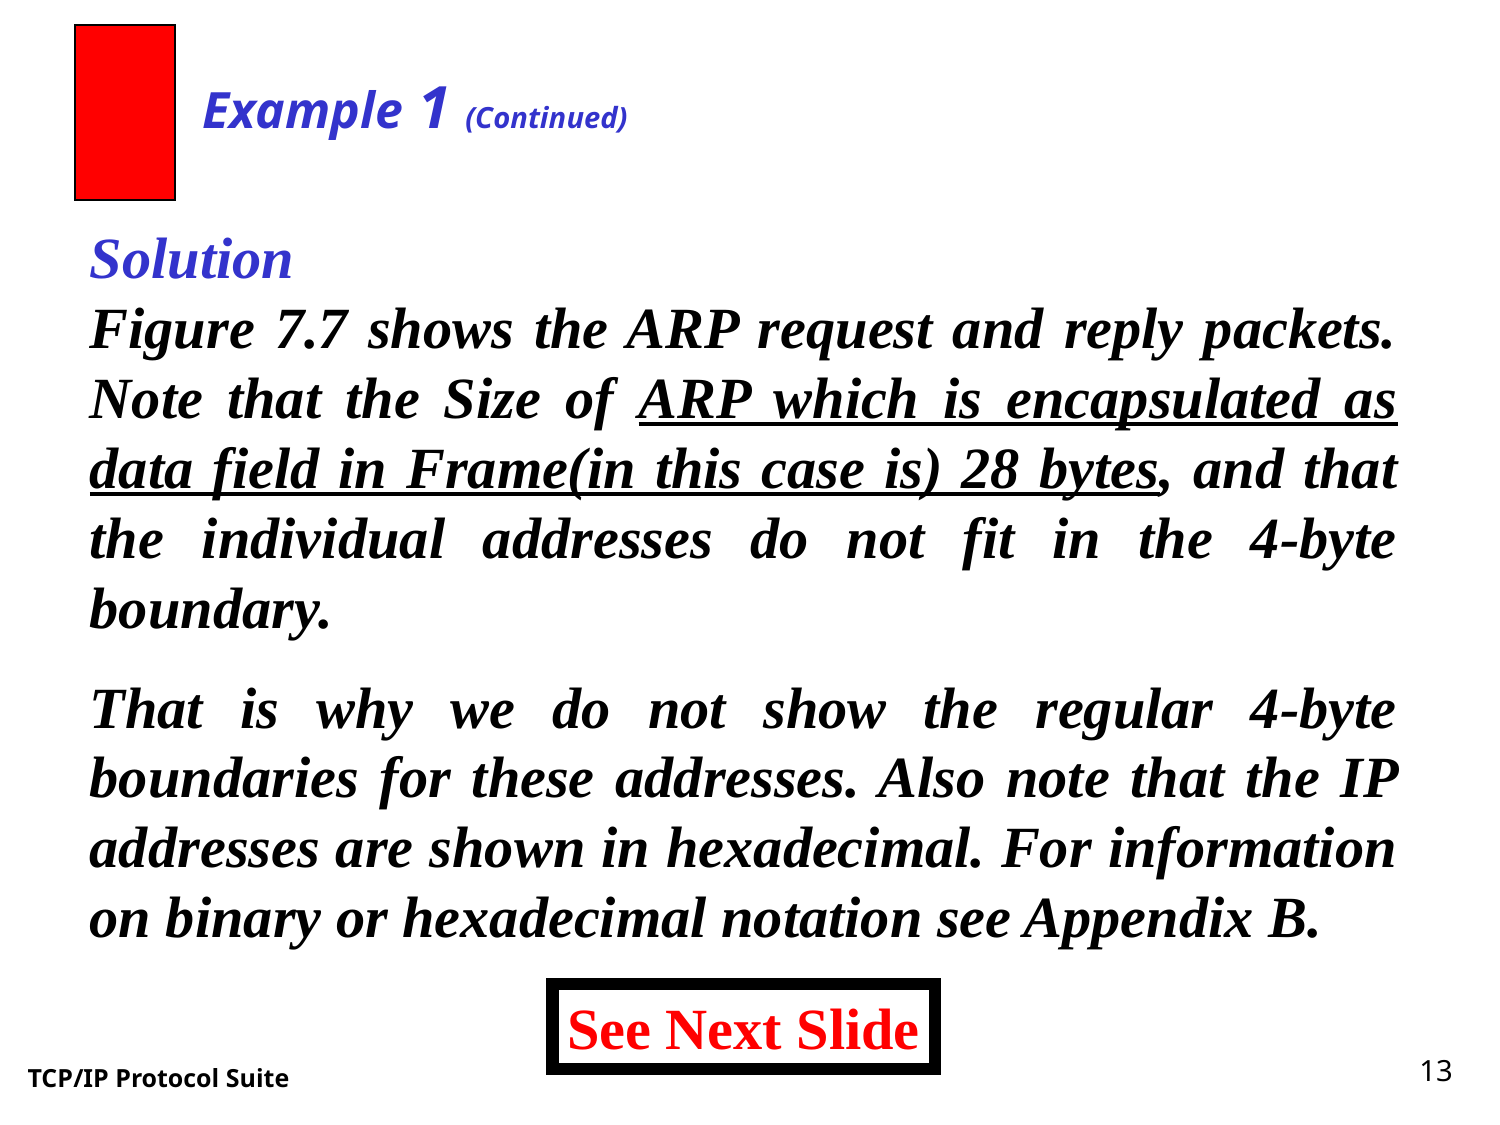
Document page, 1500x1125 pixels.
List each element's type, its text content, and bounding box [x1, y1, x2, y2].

footer TCP/IP Protocol Suite [12, 1025, 488, 1100]
text_box Example 1 (Continued) [187, 62, 1113, 218]
text_box See Next Slide [552, 984, 935, 1069]
text_box [75, 24, 175, 200]
text_box Solution Figure 7.7 shows the ARP request and reply packets. Note that the Size of ARP which is encapsulated as data field in Frame(in this case is) 28 bytes, and that the individual addresses do not fit in the 4-byte boundary. That is why we do not show the regular 4-byte boundaries for these addresses. Also note that the IP addresses are shown in hexadecimal. For information on binary or hexadecimal notation see Appendix B. [74, 213, 1413, 957]
slide_number 13 [1155, 1024, 1468, 1100]
